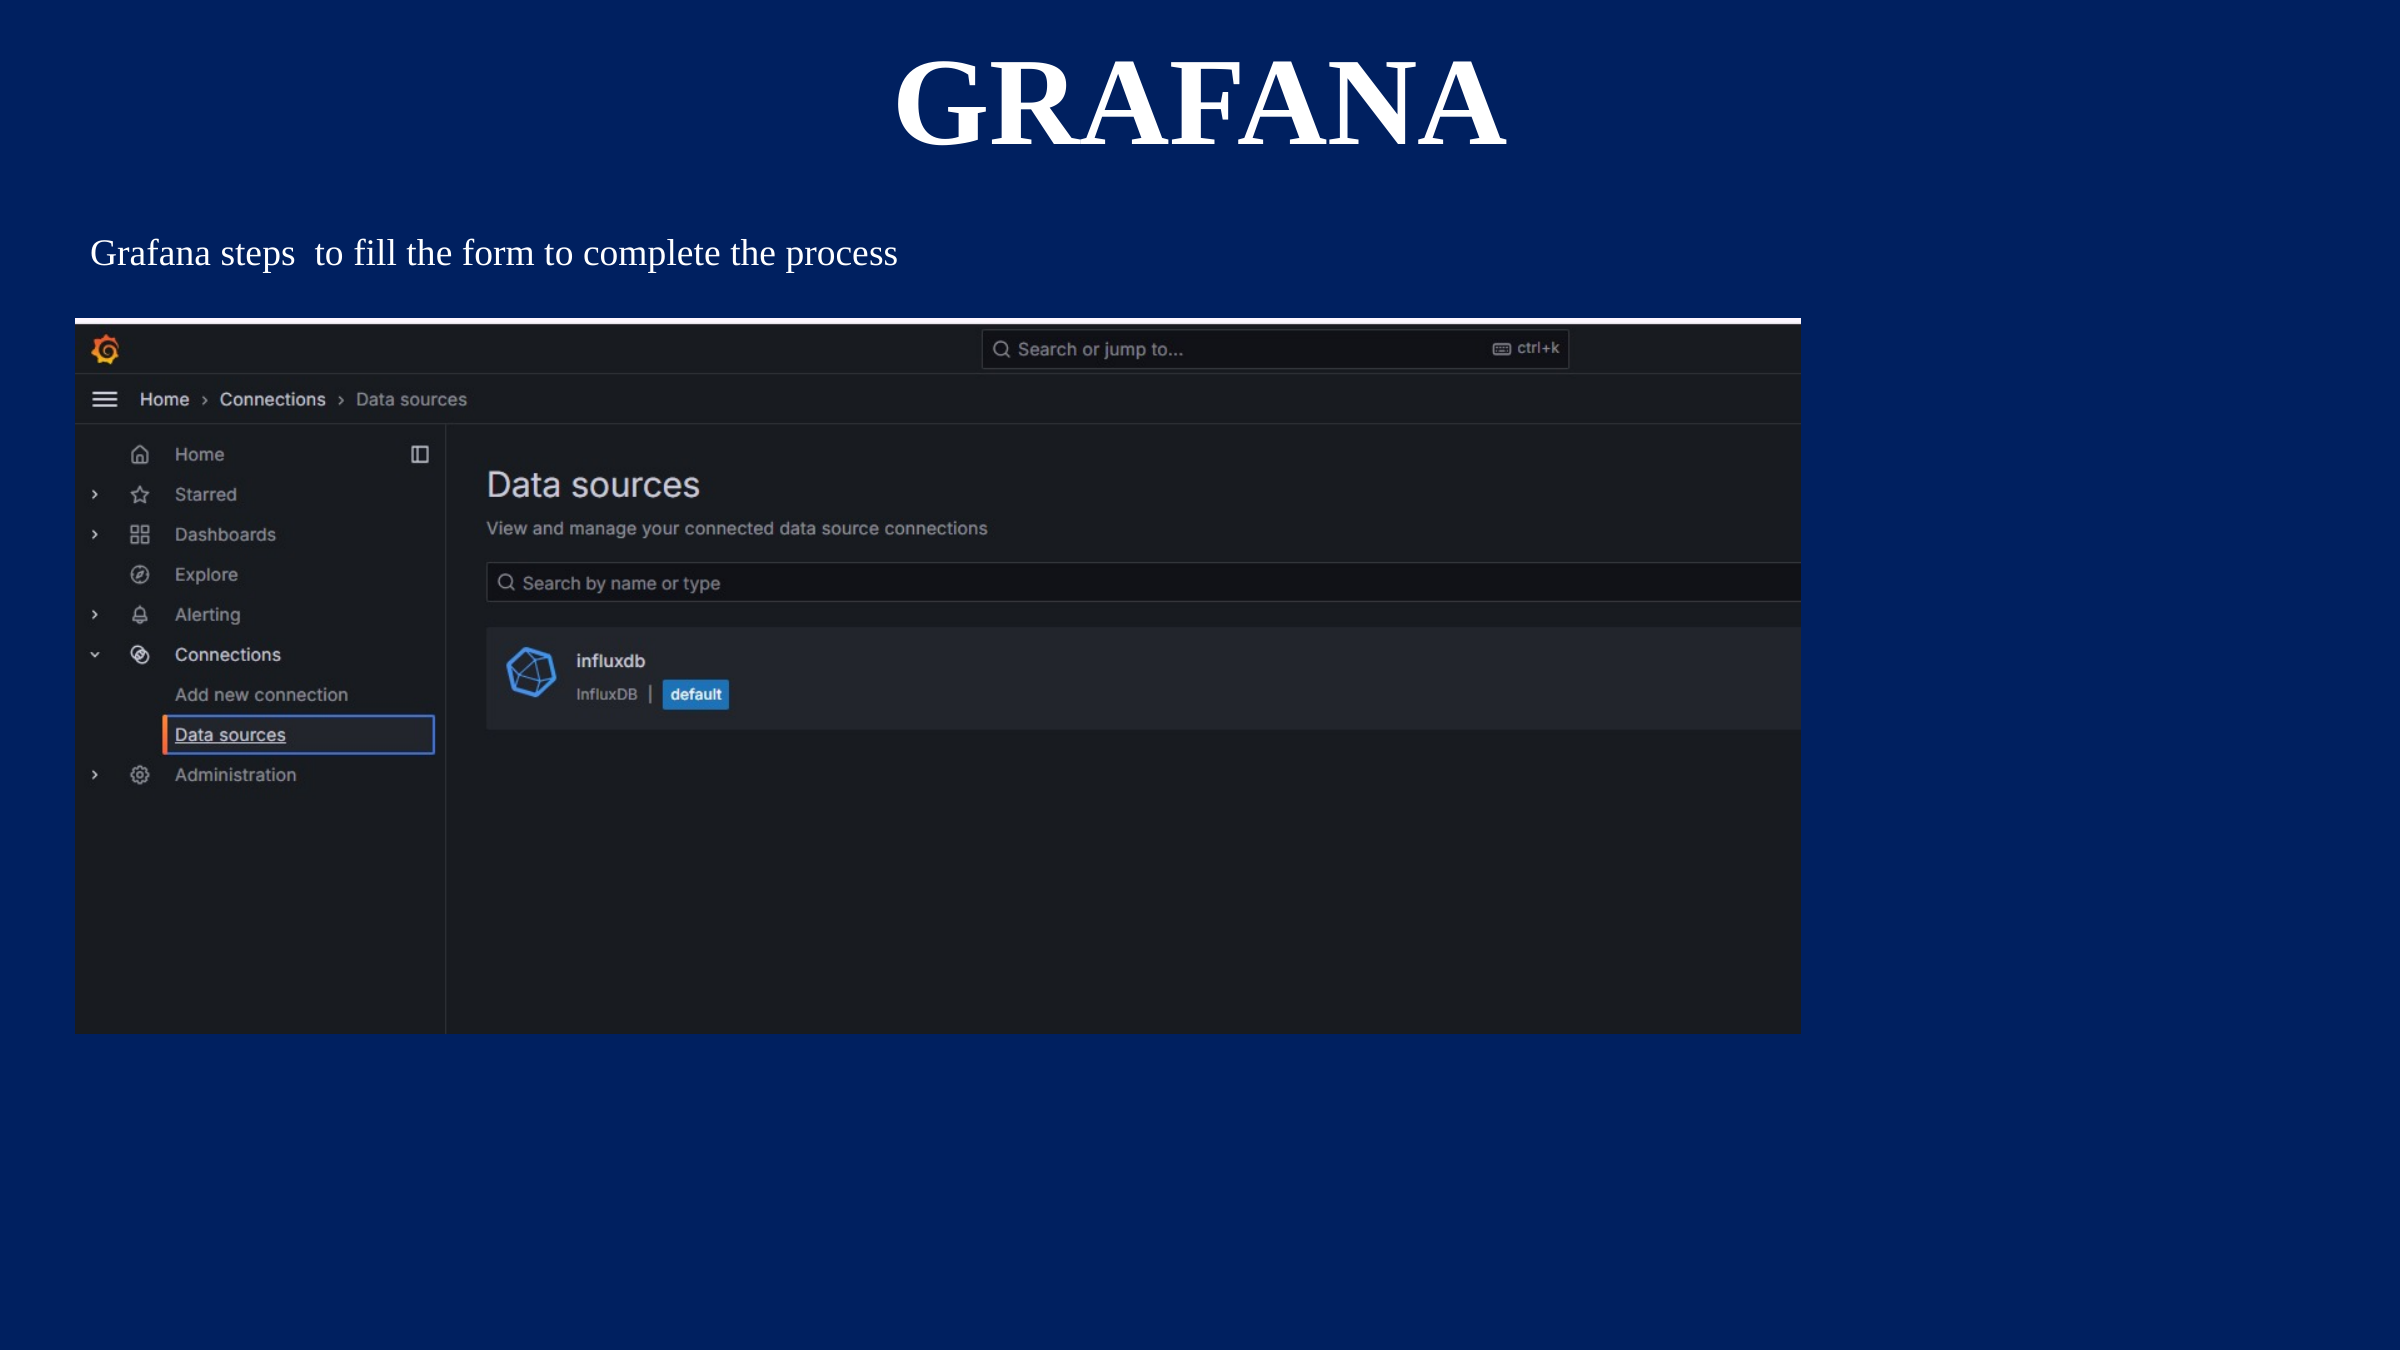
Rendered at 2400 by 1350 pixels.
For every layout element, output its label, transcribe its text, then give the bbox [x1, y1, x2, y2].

text_box GRAFANA [599, 12, 1800, 177]
text_box Grafana steps to fill the form to complete the process [75, 220, 1276, 281]
picture [75, 318, 1801, 1034]
